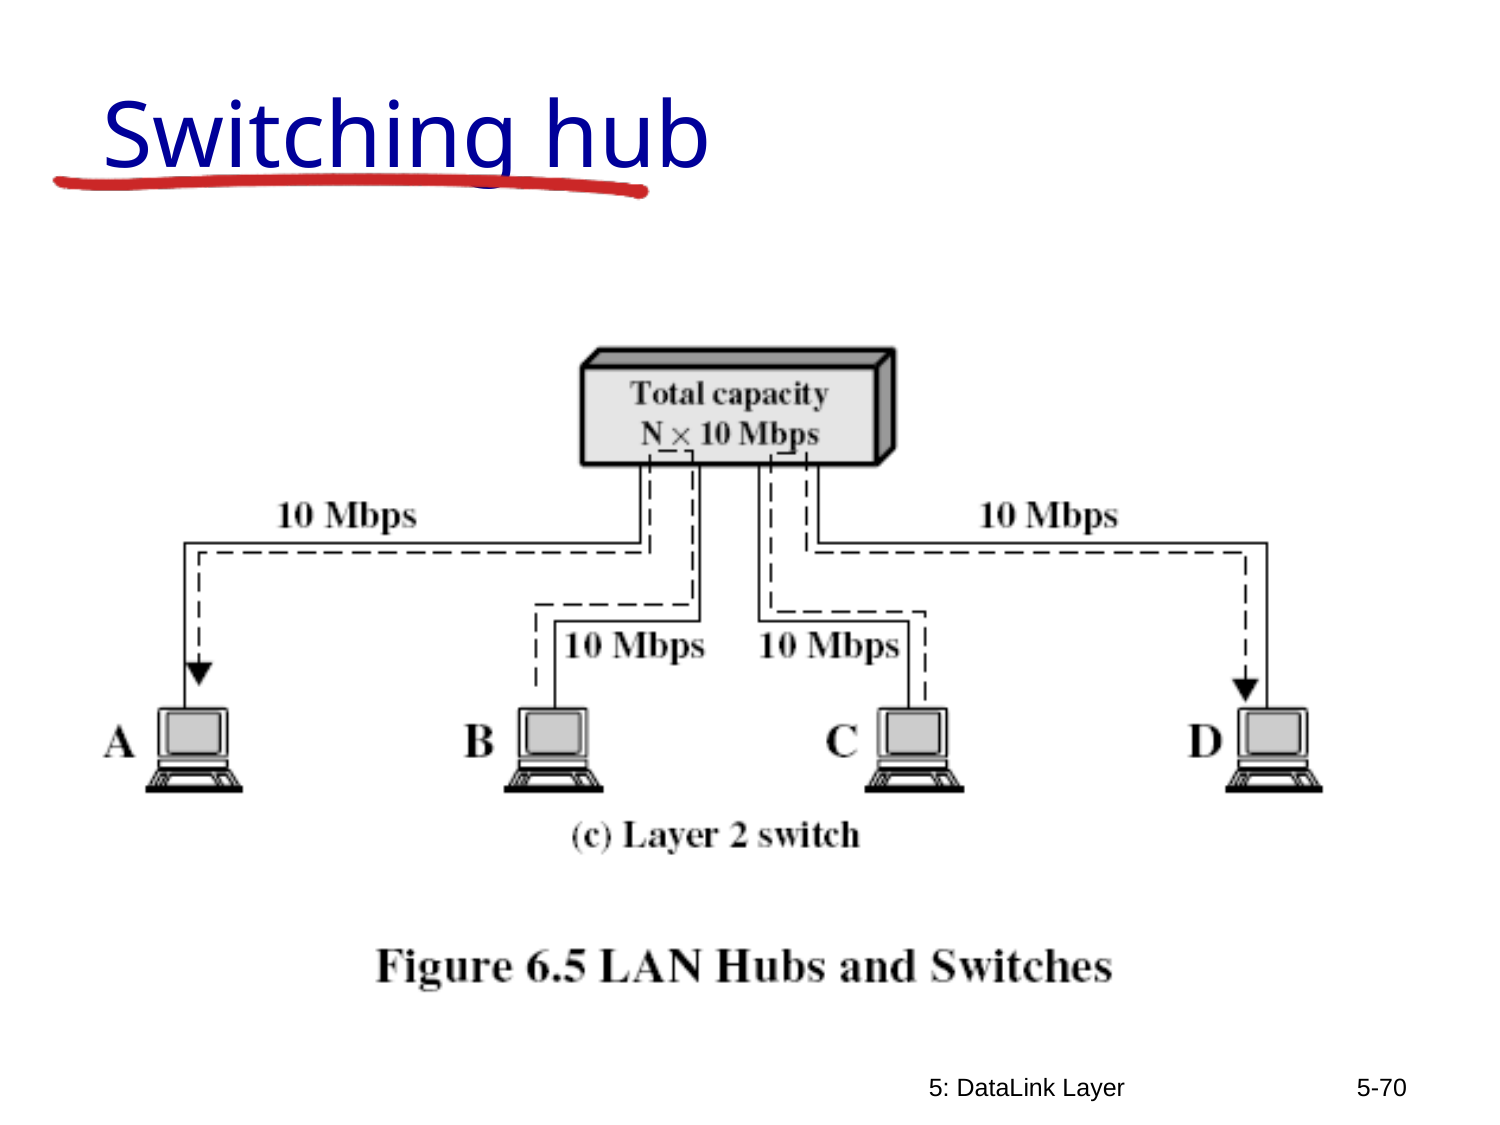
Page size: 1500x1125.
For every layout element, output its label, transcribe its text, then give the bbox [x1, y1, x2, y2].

title Switching hub [87, 37, 1363, 225]
picture [49, 167, 656, 208]
slide_number 5-70 [1342, 1064, 1454, 1125]
picture [74, 287, 1376, 1040]
footer 5: DataLink Layer [914, 1064, 1342, 1125]
